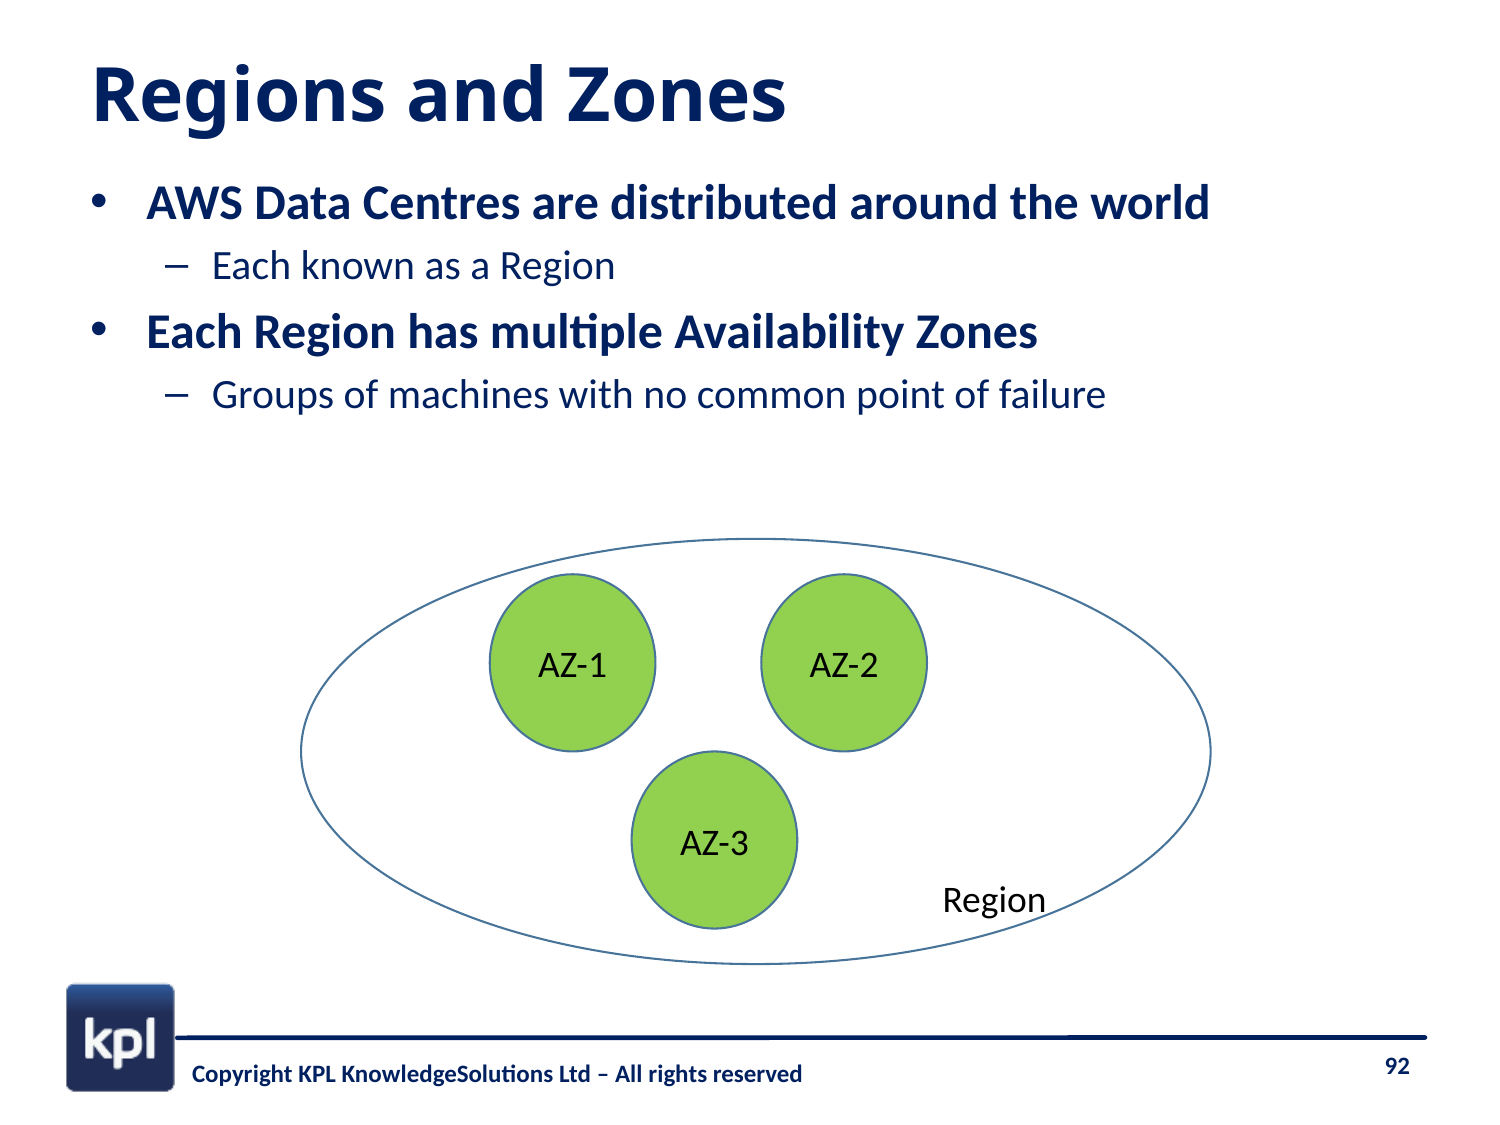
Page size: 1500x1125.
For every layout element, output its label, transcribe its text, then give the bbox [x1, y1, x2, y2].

title Regions and Zones [75, 45, 1471, 138]
text_box 92 [987, 1042, 1425, 1103]
text_box Region [927, 868, 1062, 928]
picture [62, 980, 178, 1095]
text_box Copyright KPL KnowledgeSolutions Ltd – All rights reserved [177, 1049, 963, 1110]
text_box [297, 534, 1215, 969]
text_box AZ-2 [757, 570, 931, 756]
list AWS Data Centres are distributed around the world Each known as a Region Each Region has multiple Availability Zones Groups of machines with no common point of failure [75, 162, 1425, 1013]
text_box AZ-3 [627, 747, 802, 933]
text_box AZ-1 [485, 570, 660, 756]
